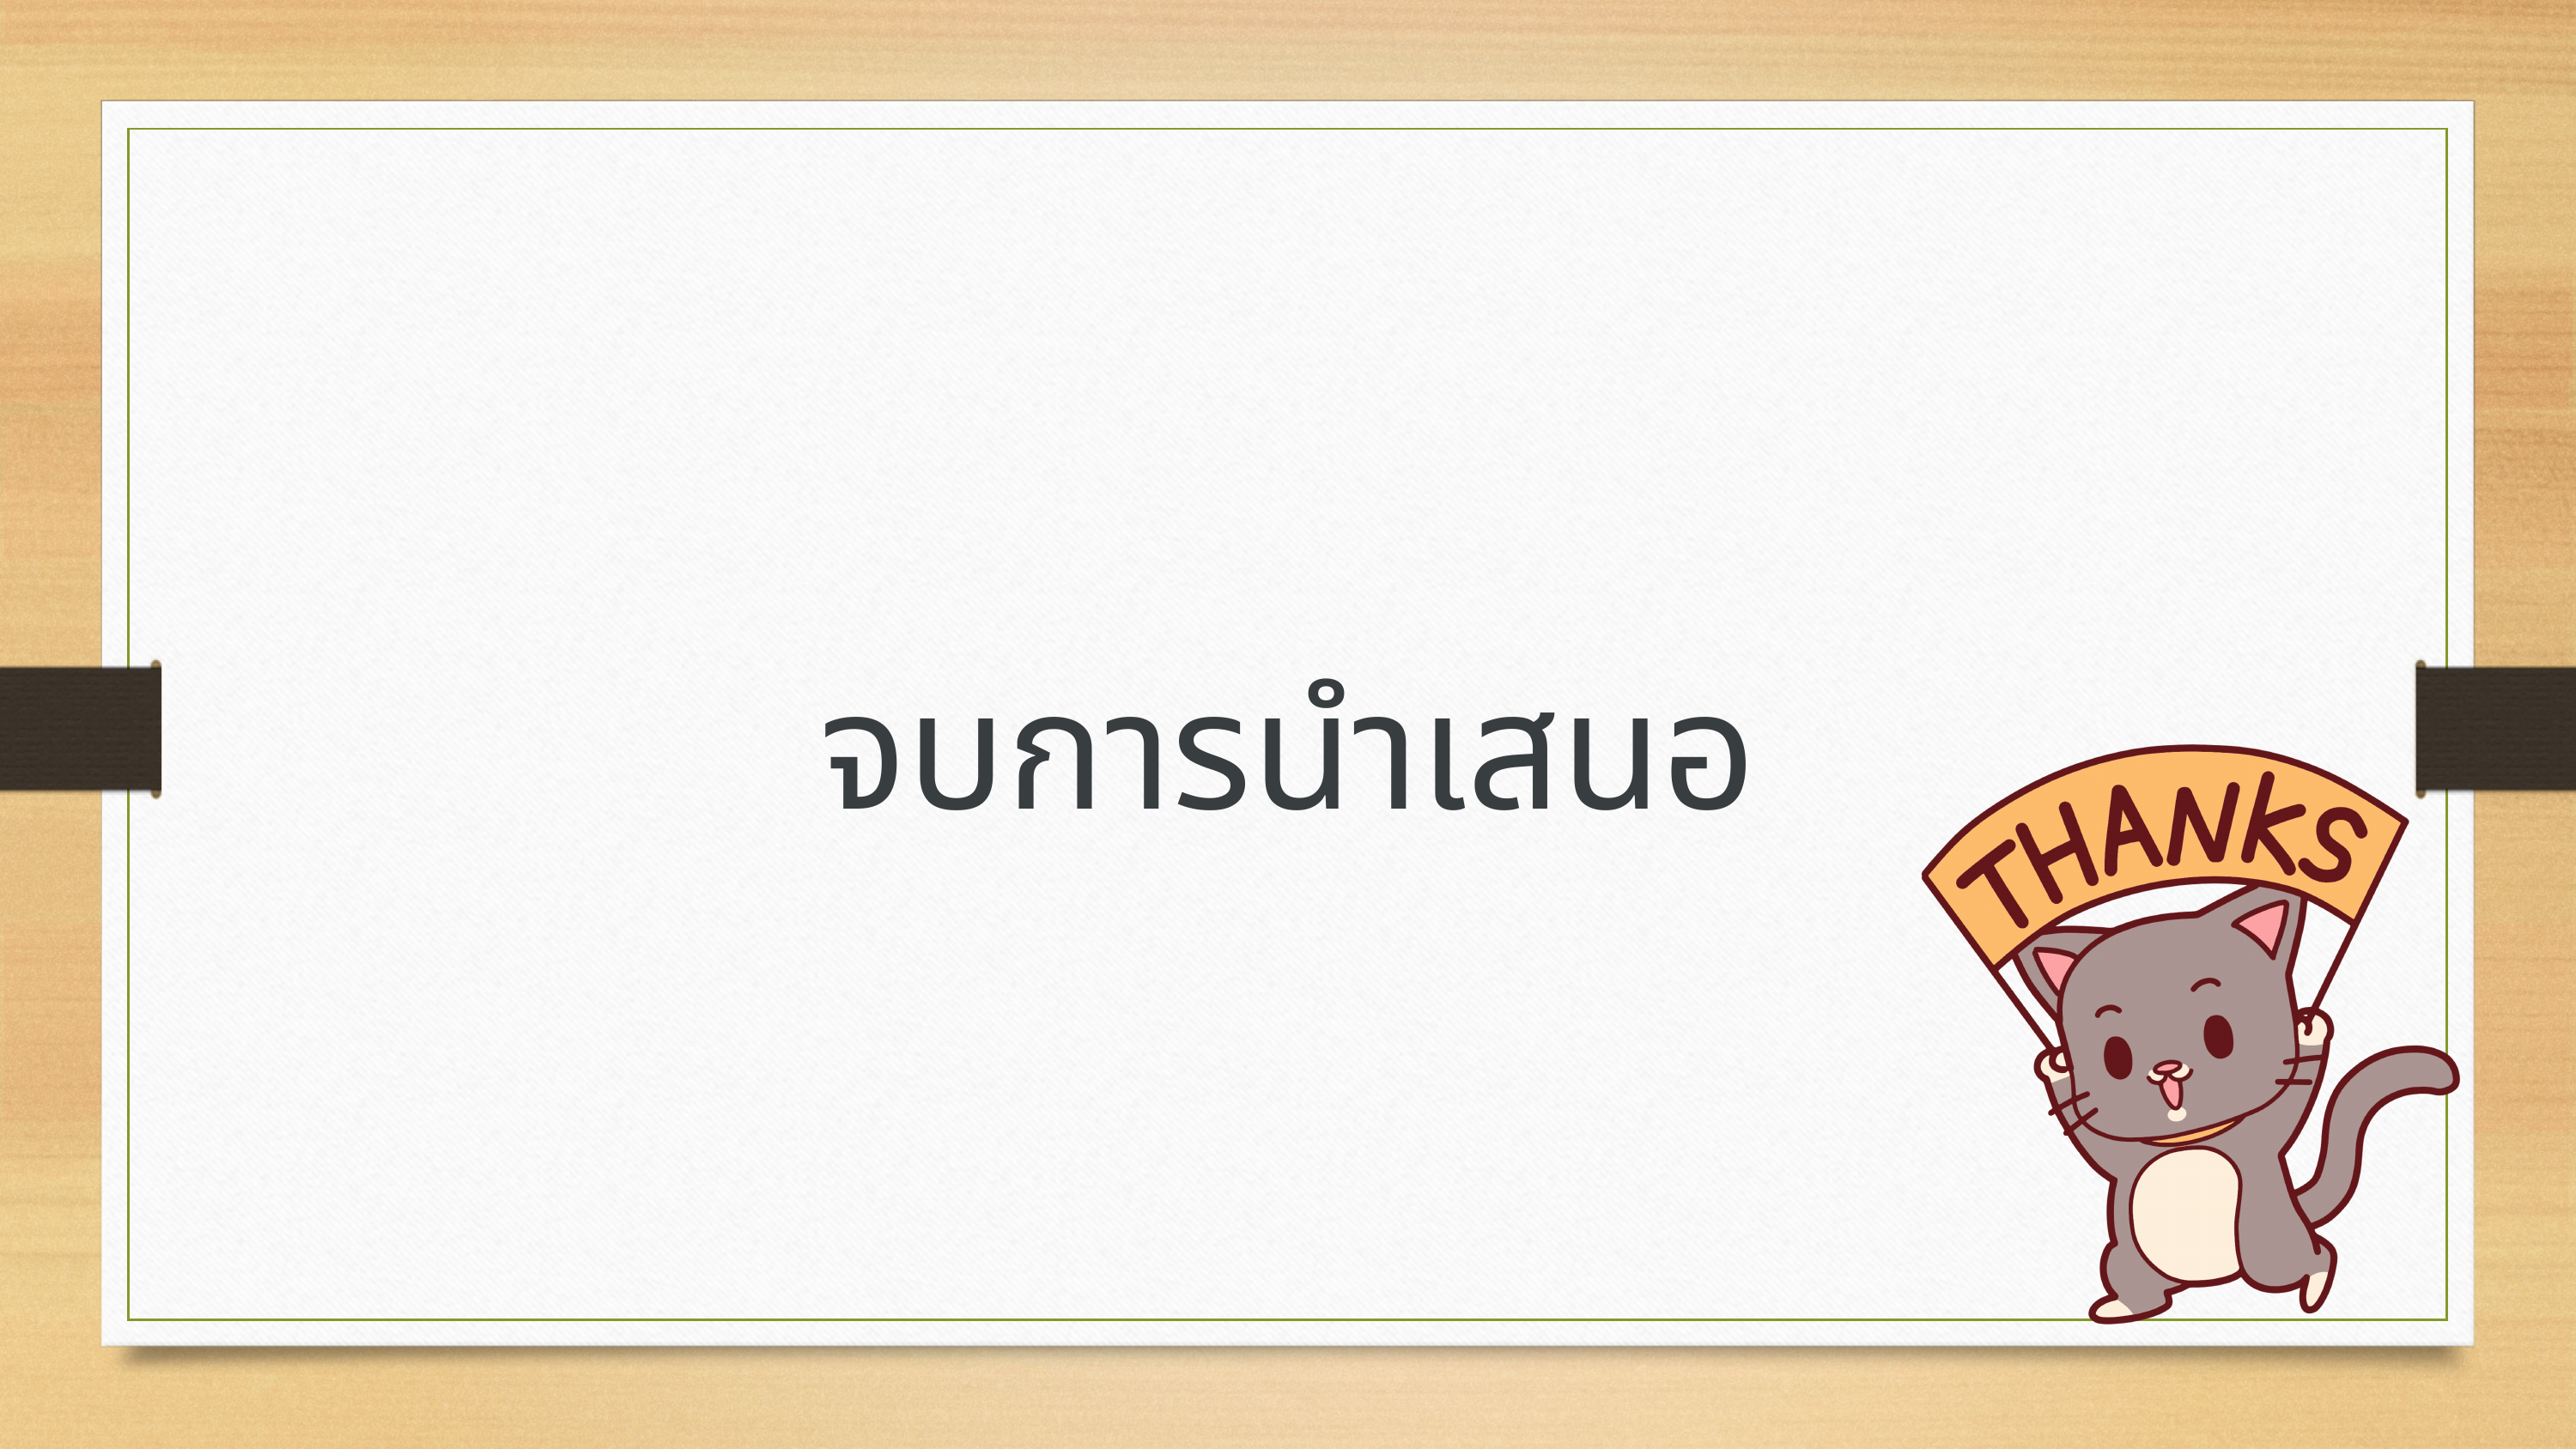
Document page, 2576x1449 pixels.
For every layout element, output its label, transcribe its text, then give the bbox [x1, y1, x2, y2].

picture [0, 0, 2576, 1449]
text_box จบการนำเสนอ [715, 611, 1860, 843]
